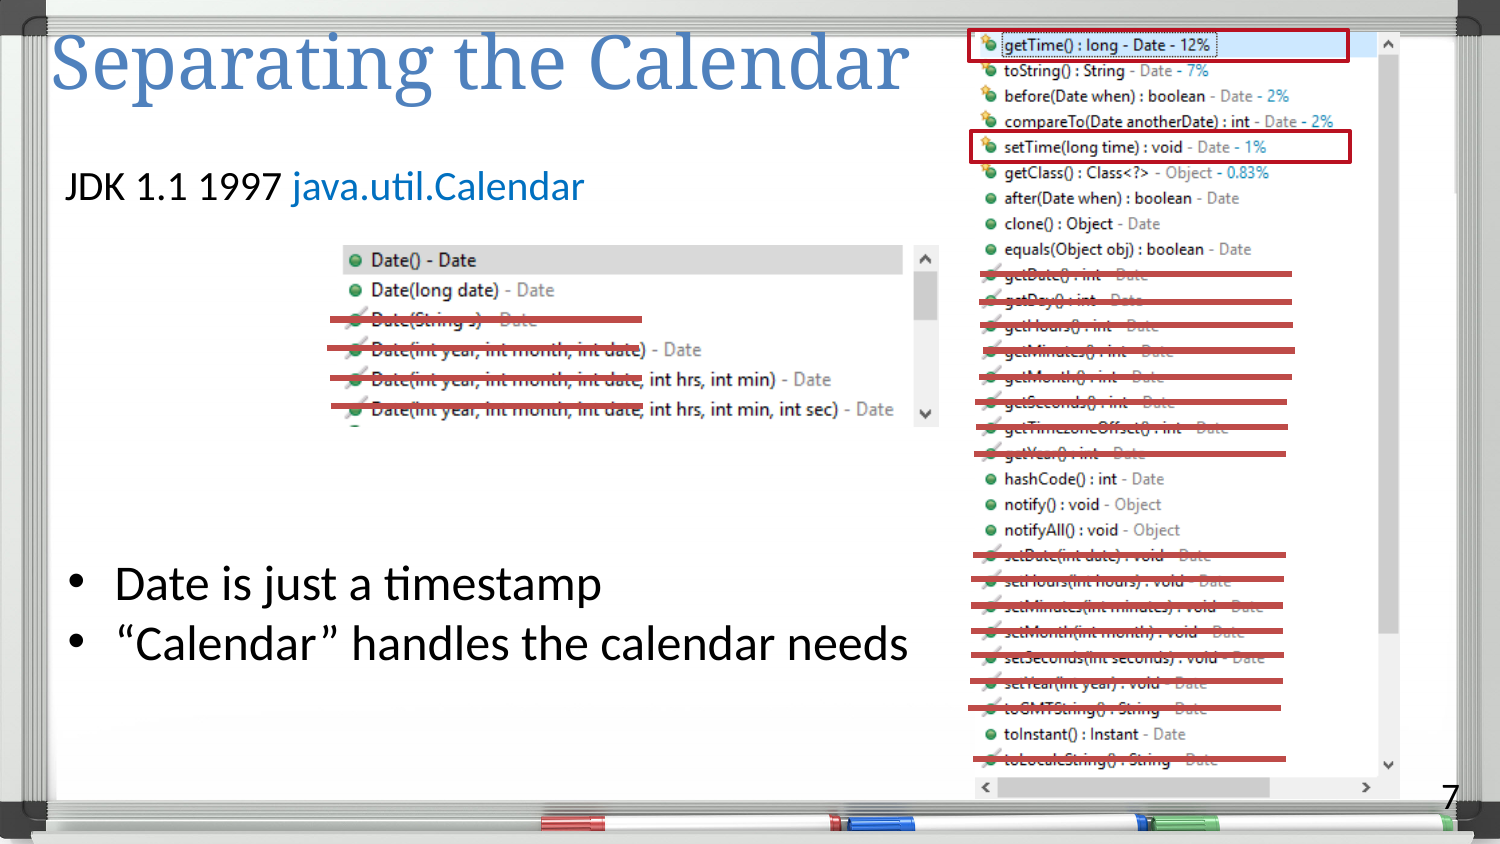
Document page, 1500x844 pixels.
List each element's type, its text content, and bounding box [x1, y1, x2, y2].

text_box JDK 1.1 1997 java.util.Calendar [49, 151, 969, 217]
title Separating the Calendar [12, 9, 950, 110]
text_box Date is just a timestamp “Calendar” handles the calendar needs [52, 543, 953, 679]
picture [0, 0, 1500, 844]
text_box [967, 28, 1350, 63]
slide_number 7 [1374, 771, 1475, 817]
